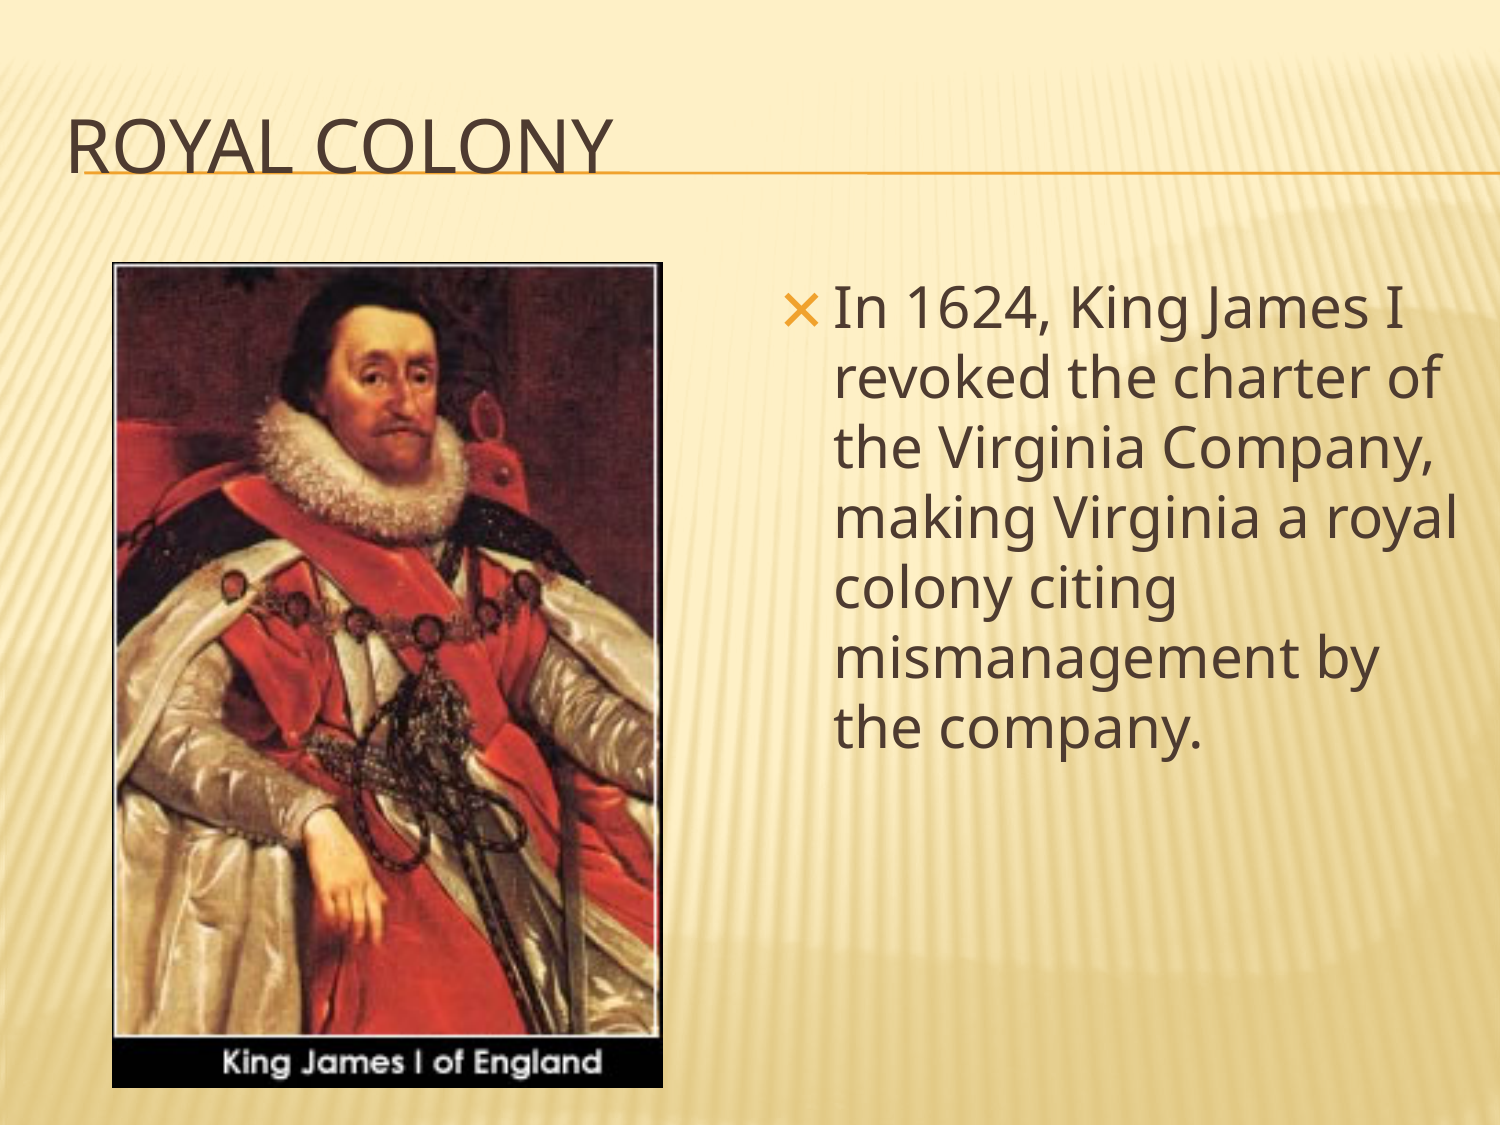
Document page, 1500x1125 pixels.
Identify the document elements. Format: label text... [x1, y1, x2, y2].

title ROYAL COLONY [49, 75, 1475, 213]
picture [0, 0, 1500, 1125]
list In 1624, King James I revoked the charter of the Virginia Company, making Virginia a royal colony citing mismanagement by the company. [762, 262, 1475, 1038]
